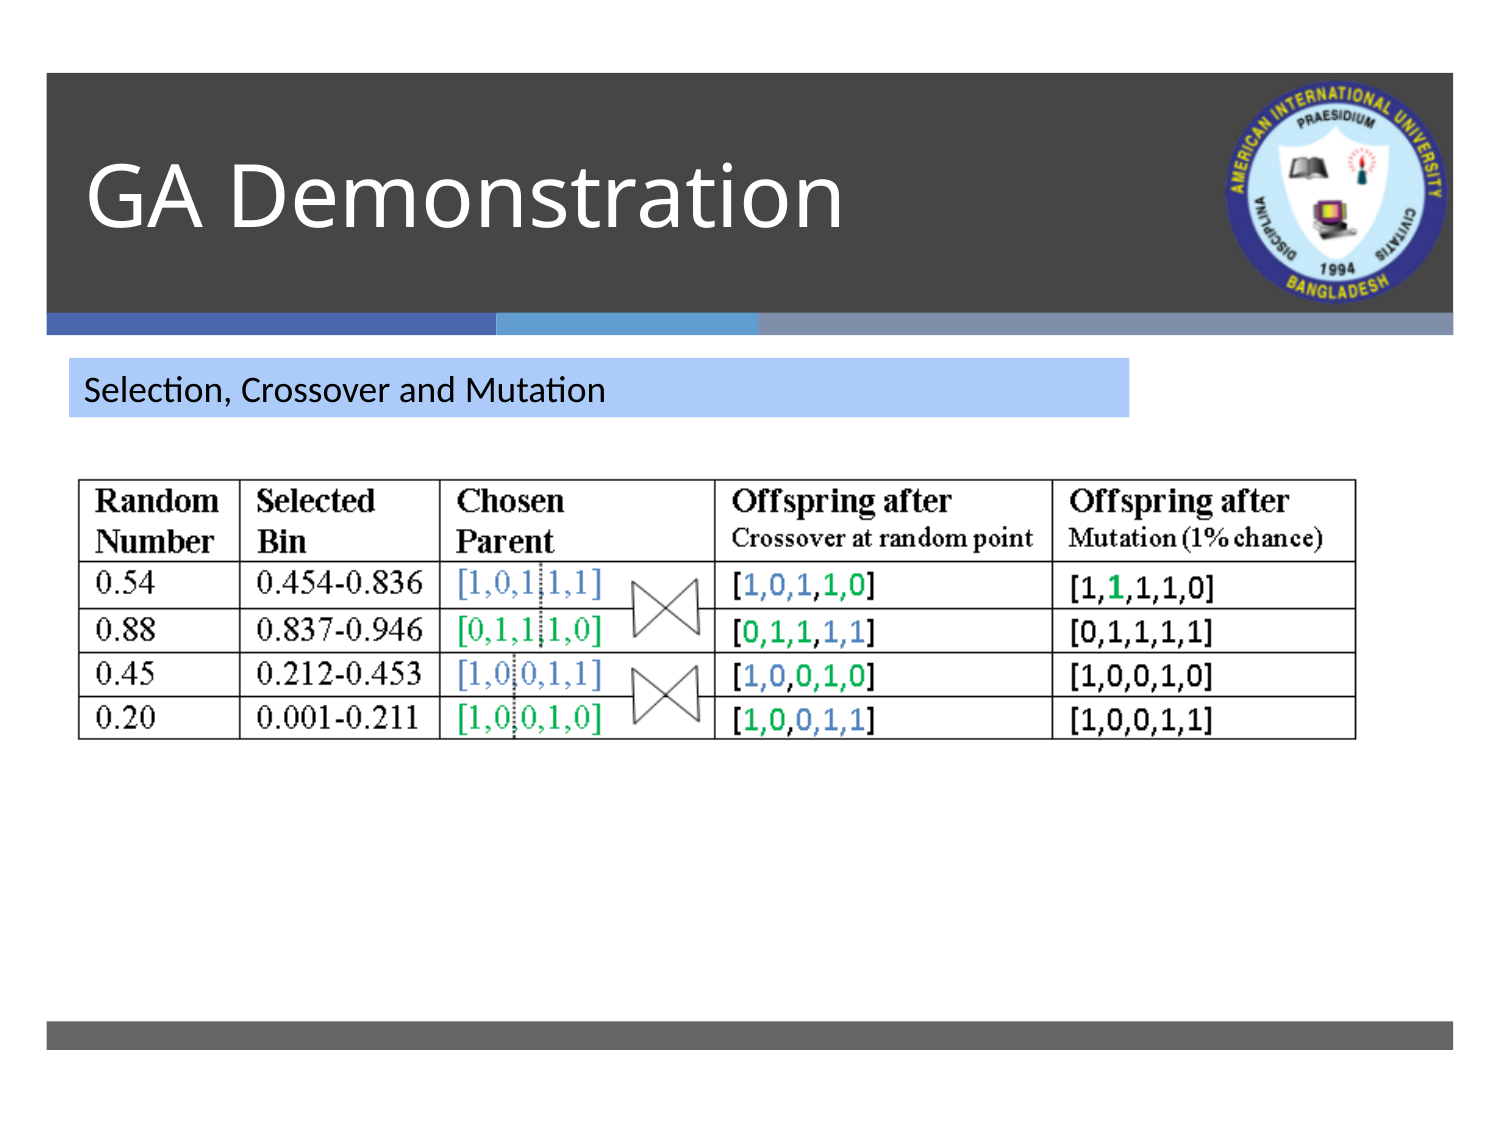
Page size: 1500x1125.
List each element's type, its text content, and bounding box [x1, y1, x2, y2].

title GA Demonstration [69, 73, 1351, 253]
picture [68, 470, 1367, 751]
text_box Selection, Crossover and Mutation [69, 357, 1130, 418]
picture [1220, 75, 1454, 310]
